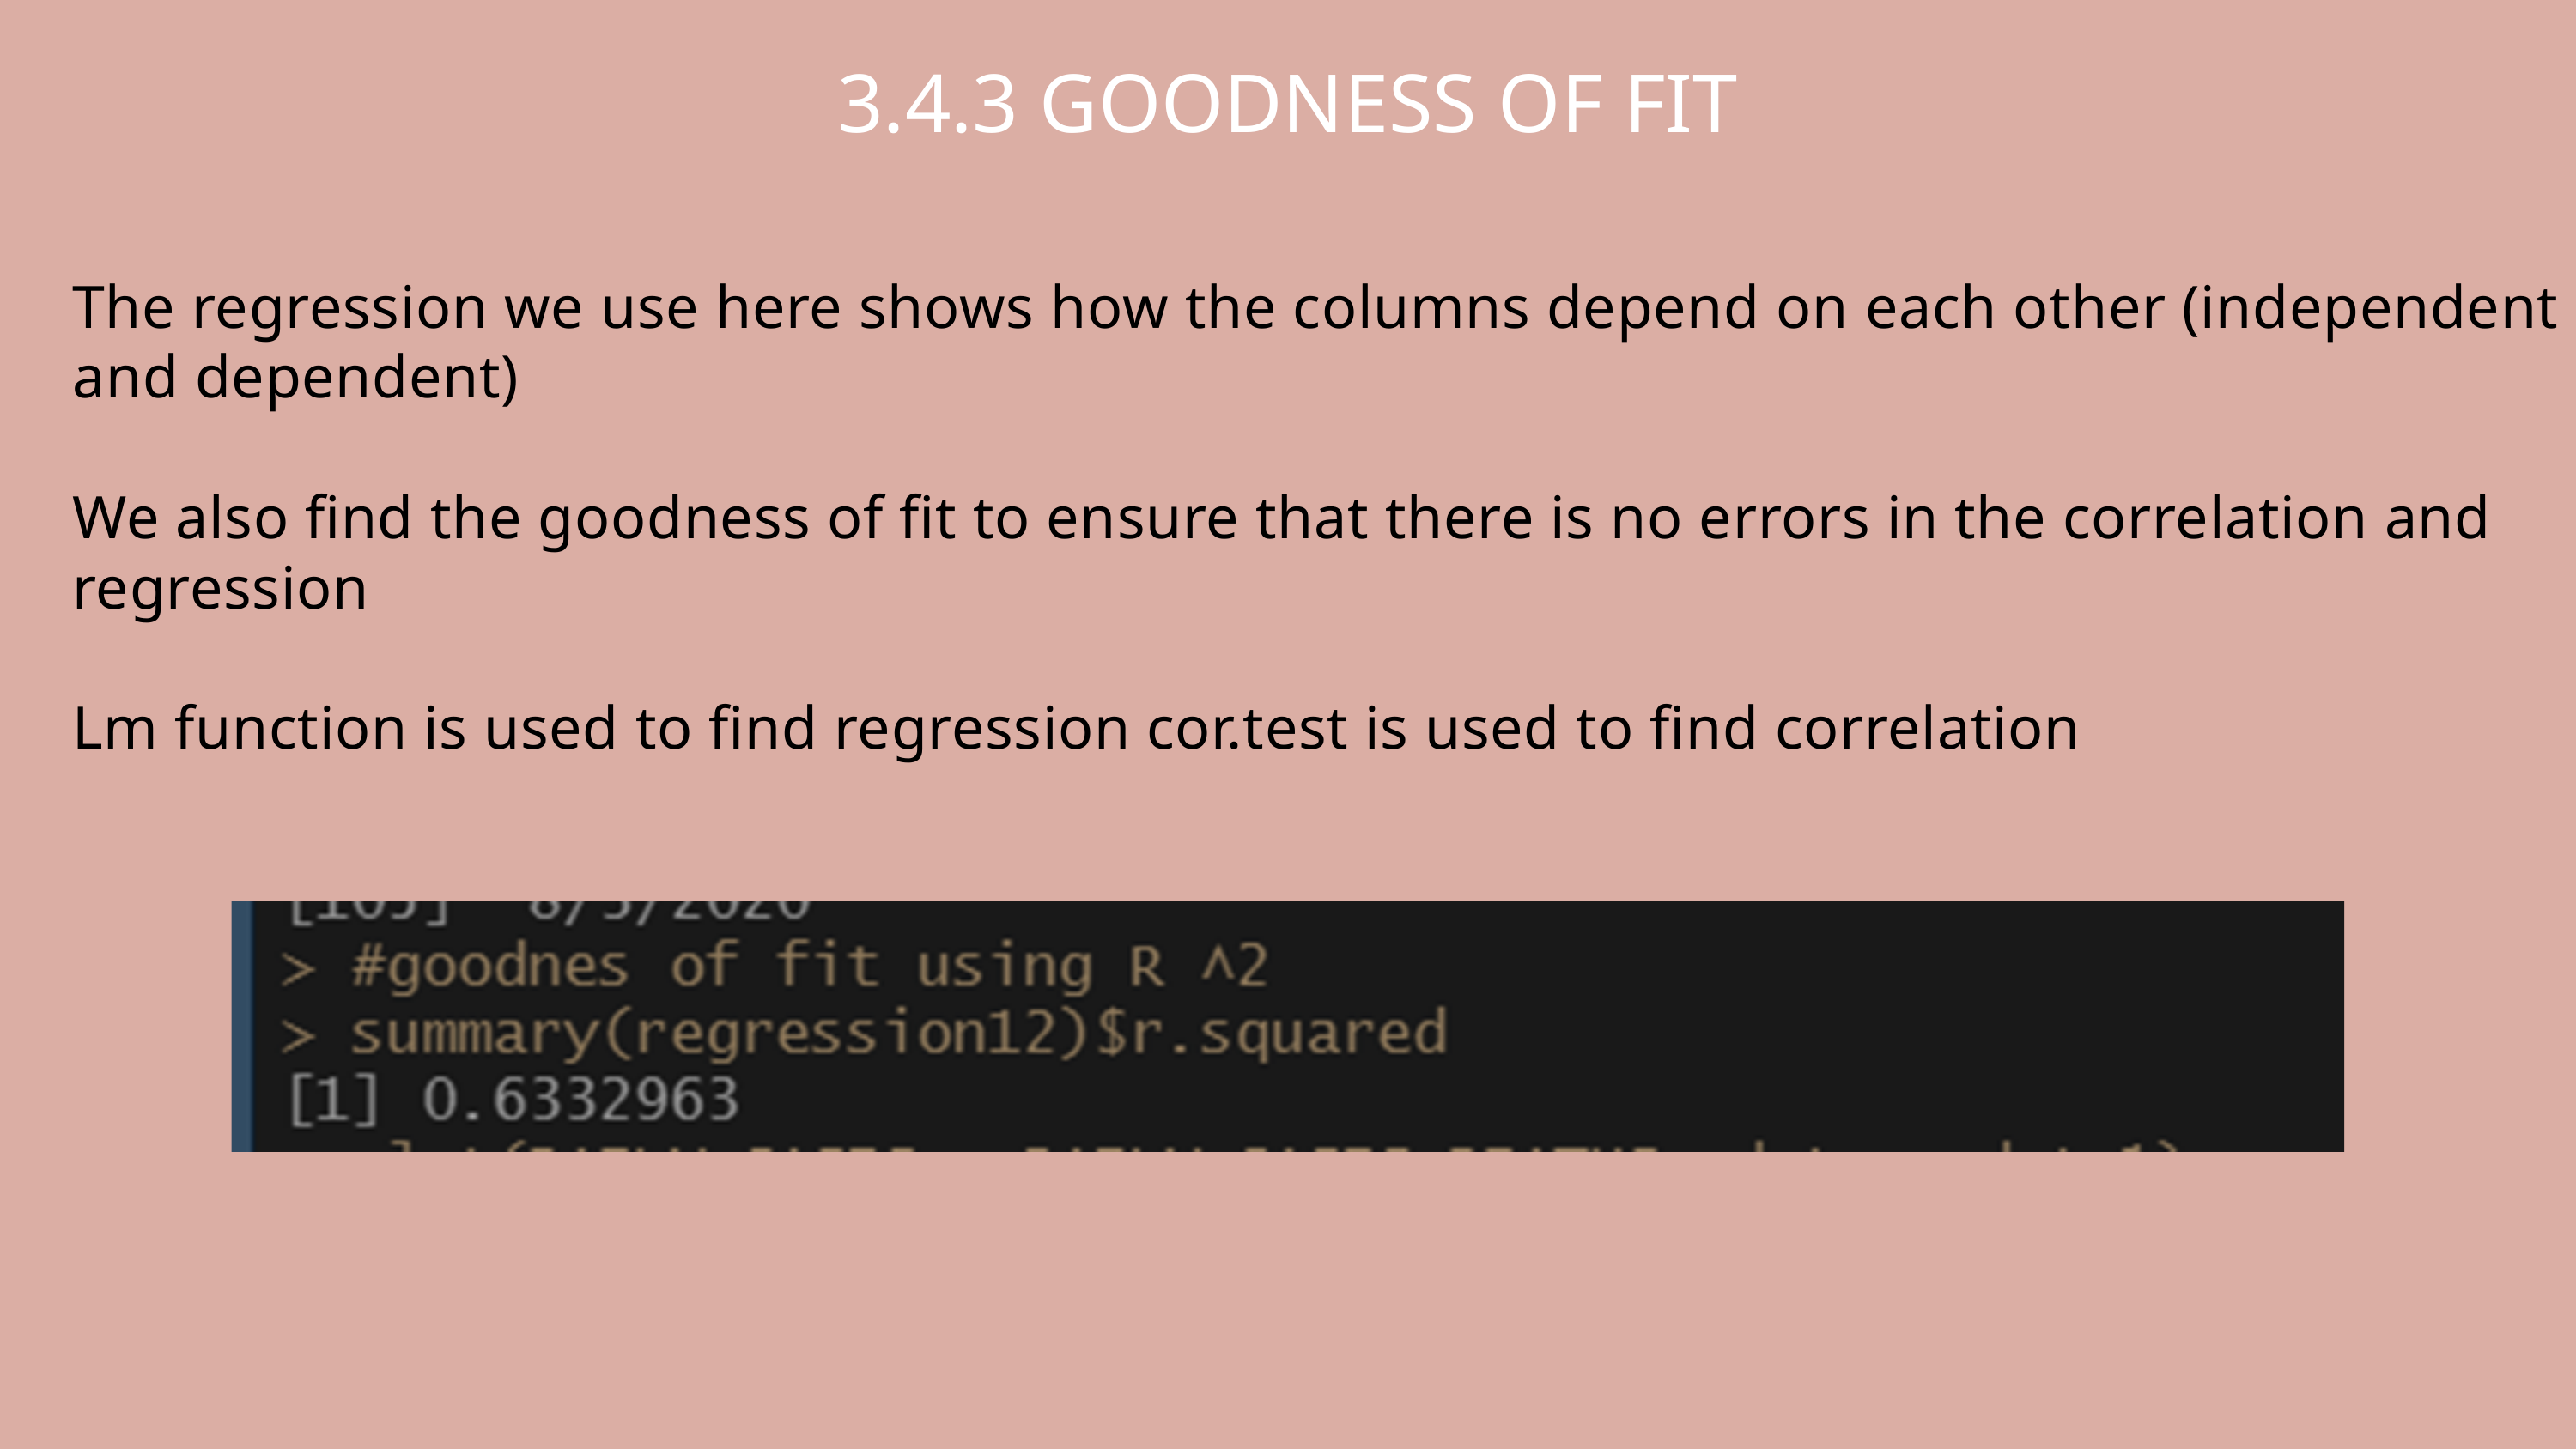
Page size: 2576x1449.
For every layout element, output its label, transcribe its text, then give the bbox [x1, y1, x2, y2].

text_box 3.4.3 GOODNESS OF FIT [820, 36, 1756, 149]
text_box The regression we use here shows how the columns depend on each other (independent and dependent) We also find the goodness of fit to ensure that there is no errors in the correlation and regression Lm function is used to find regression cor.test is used to find correlation [72, 269, 2576, 761]
text_box [231, 901, 2345, 1152]
